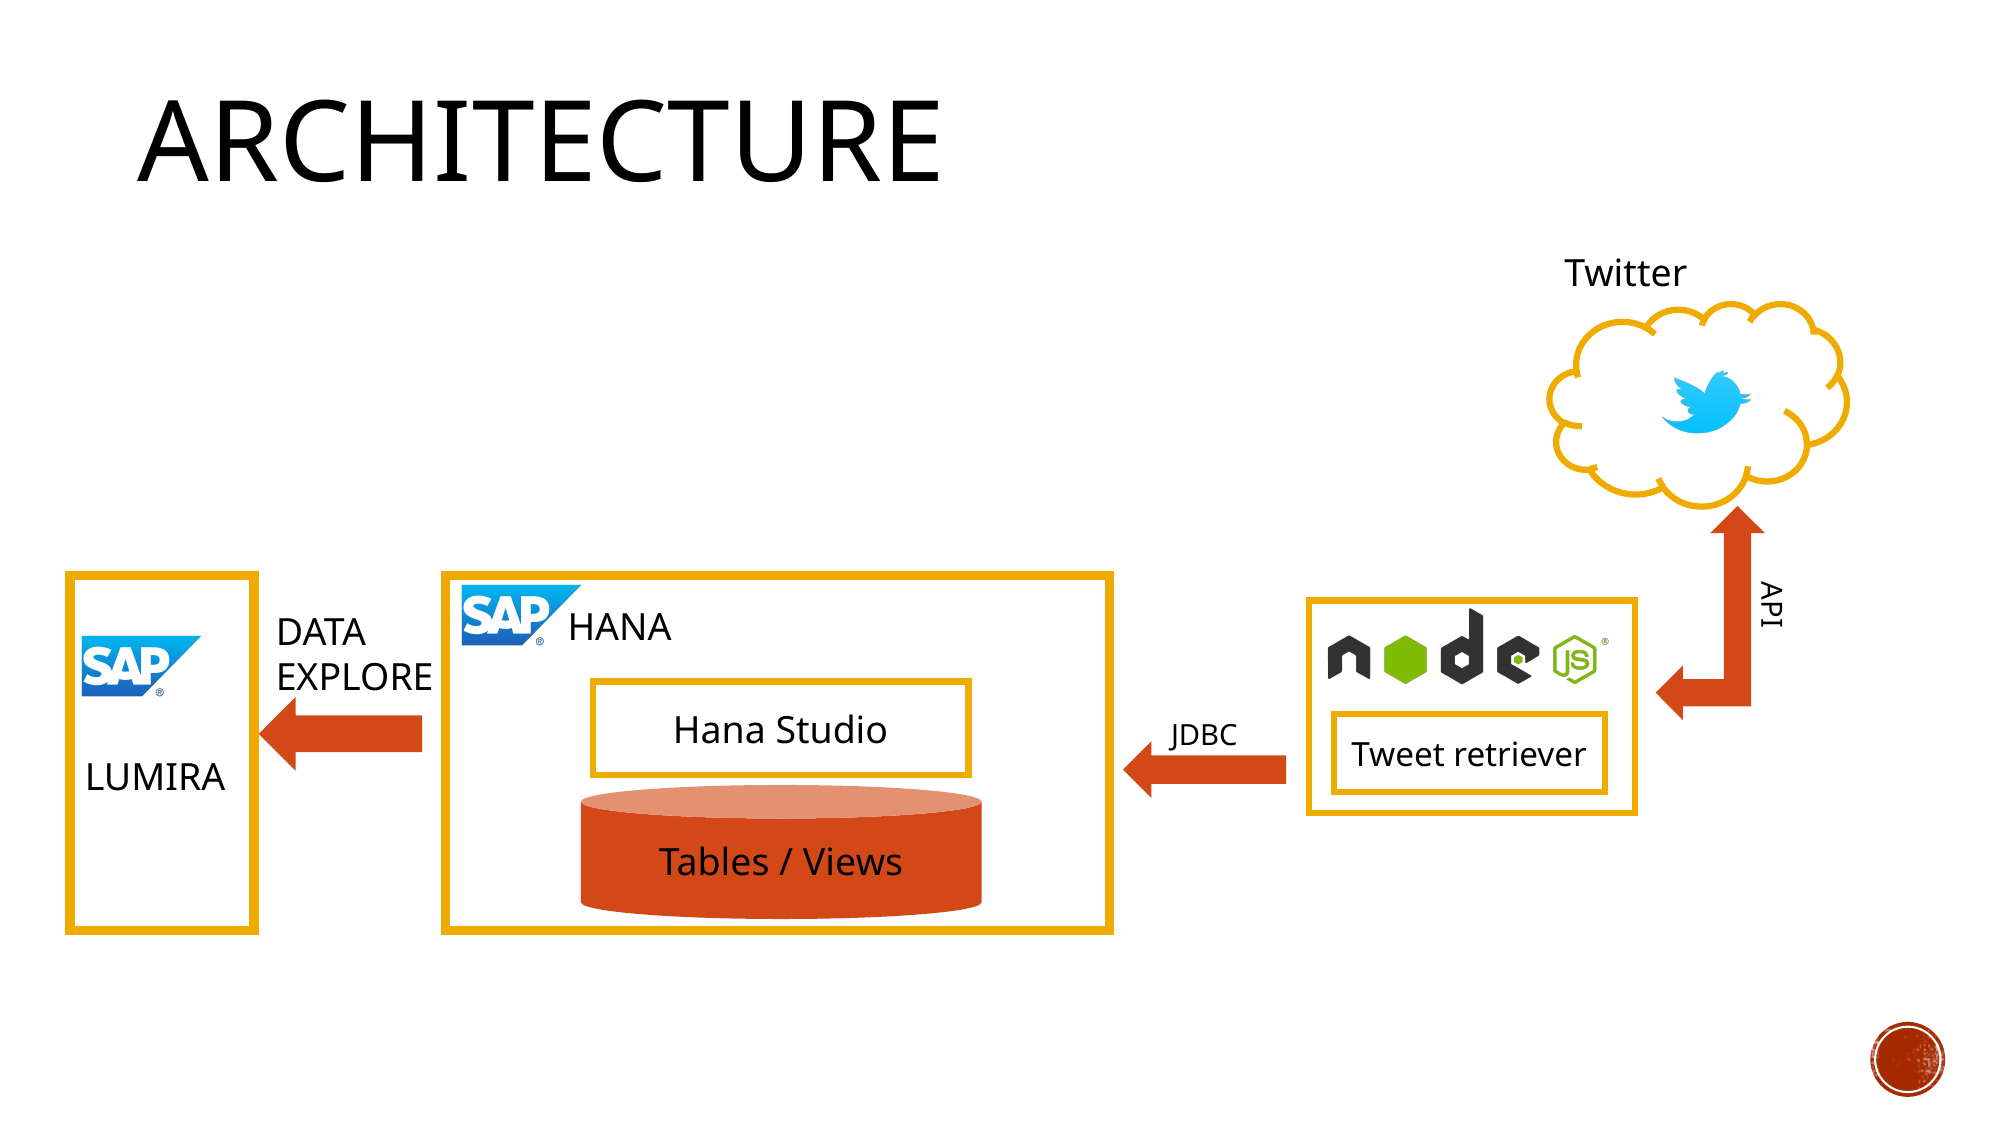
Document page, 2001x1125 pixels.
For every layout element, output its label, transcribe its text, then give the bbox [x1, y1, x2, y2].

picture [80, 634, 203, 698]
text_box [1311, 508, 1789, 812]
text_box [448, 579, 1284, 929]
title Architecture [122, 13, 1773, 278]
text_box DATA EXPLORE [261, 600, 444, 706]
text_box LUMIRA [70, 575, 254, 931]
text_box [258, 706, 423, 771]
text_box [1553, 306, 1845, 504]
text_box Twitter [1549, 242, 1791, 302]
